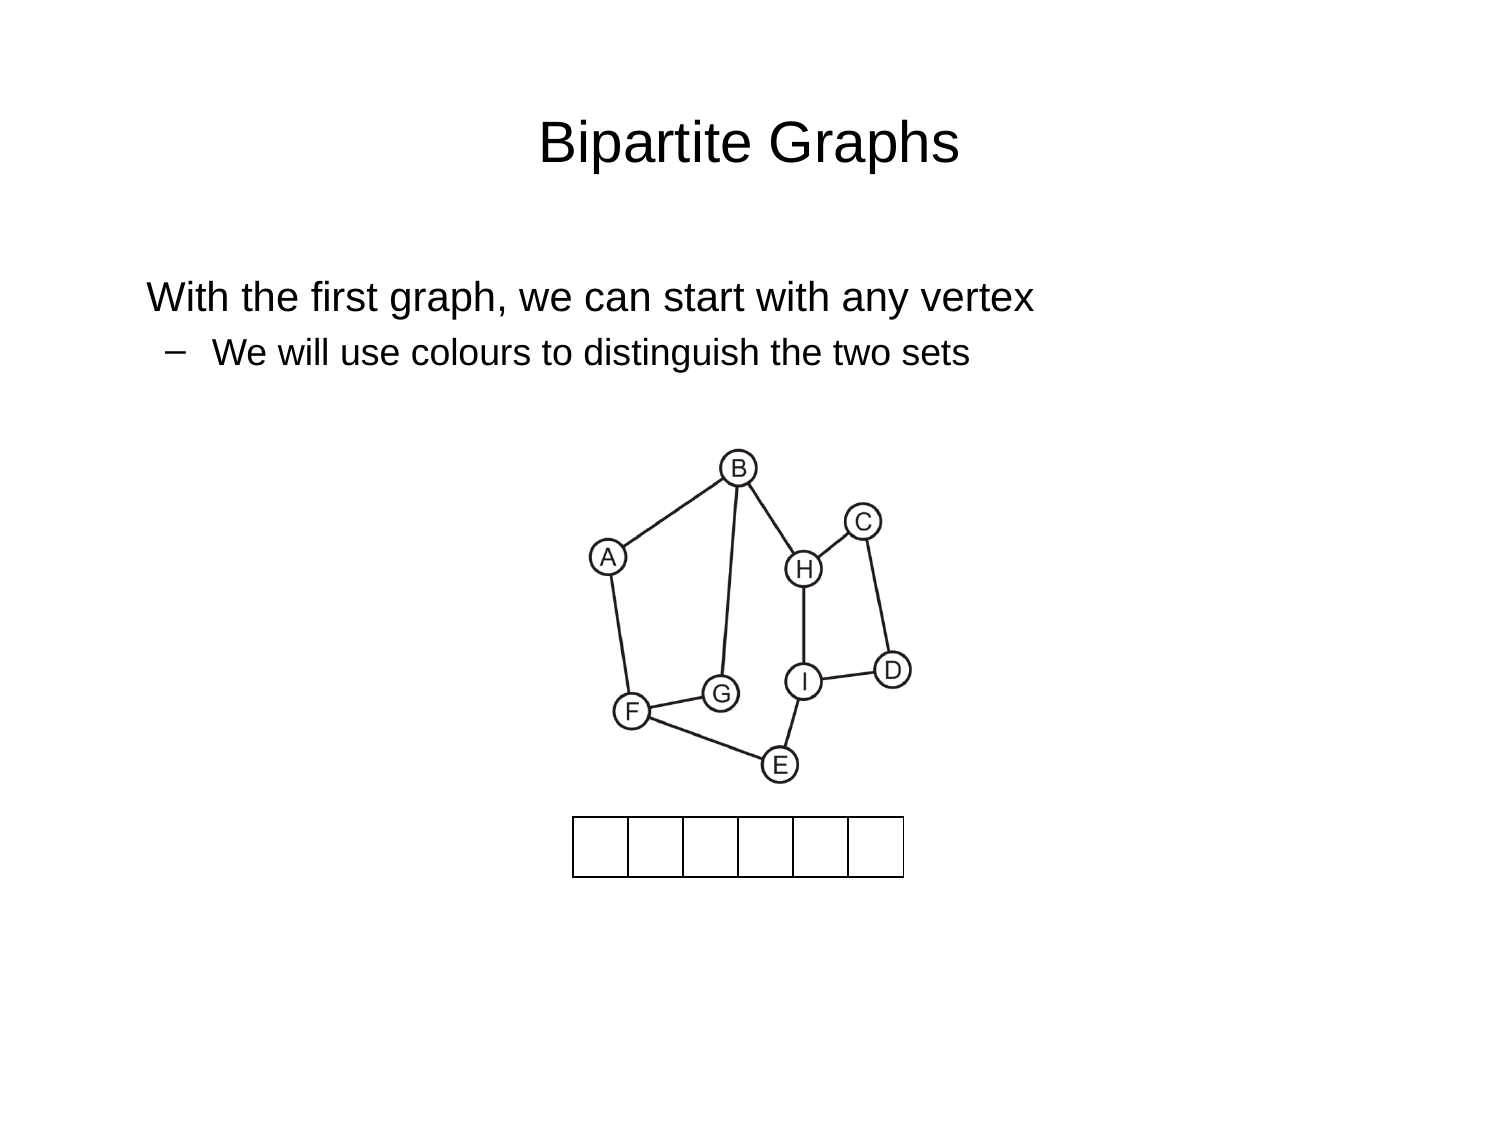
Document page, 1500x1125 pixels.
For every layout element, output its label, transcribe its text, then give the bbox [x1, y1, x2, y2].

table_header [739, 818, 792, 876]
table_header [684, 818, 737, 876]
table_header [629, 818, 682, 876]
table_header [574, 818, 627, 876]
picture [584, 443, 916, 788]
table_header [794, 818, 847, 876]
title Bipartite Graphs [74, 44, 1426, 233]
table_header [849, 818, 903, 876]
list With the first graph, we can start with any vertex We will use colours to distinguish the two sets [74, 262, 1426, 1006]
